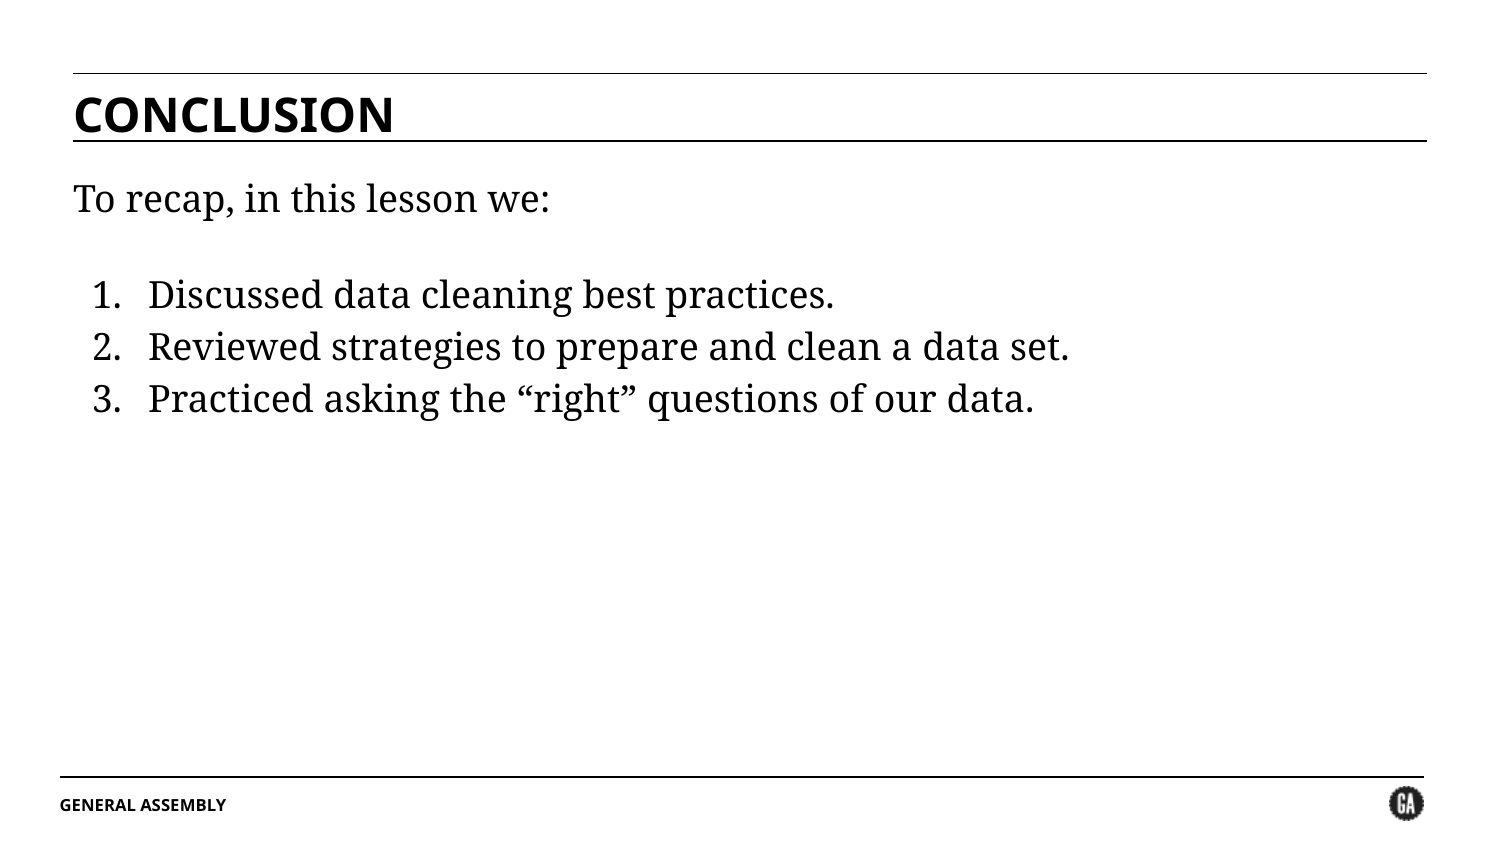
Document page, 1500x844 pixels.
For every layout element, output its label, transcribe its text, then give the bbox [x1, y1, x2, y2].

picture [1389, 786, 1424, 821]
text_box CONCLUSION [73, 85, 964, 135]
list To recap, in this lesson we: Discussed data cleaning best practices. Reviewed strategies to prepare and clean a data set. Practiced asking the “right” questions of our data. [73, 167, 1427, 609]
